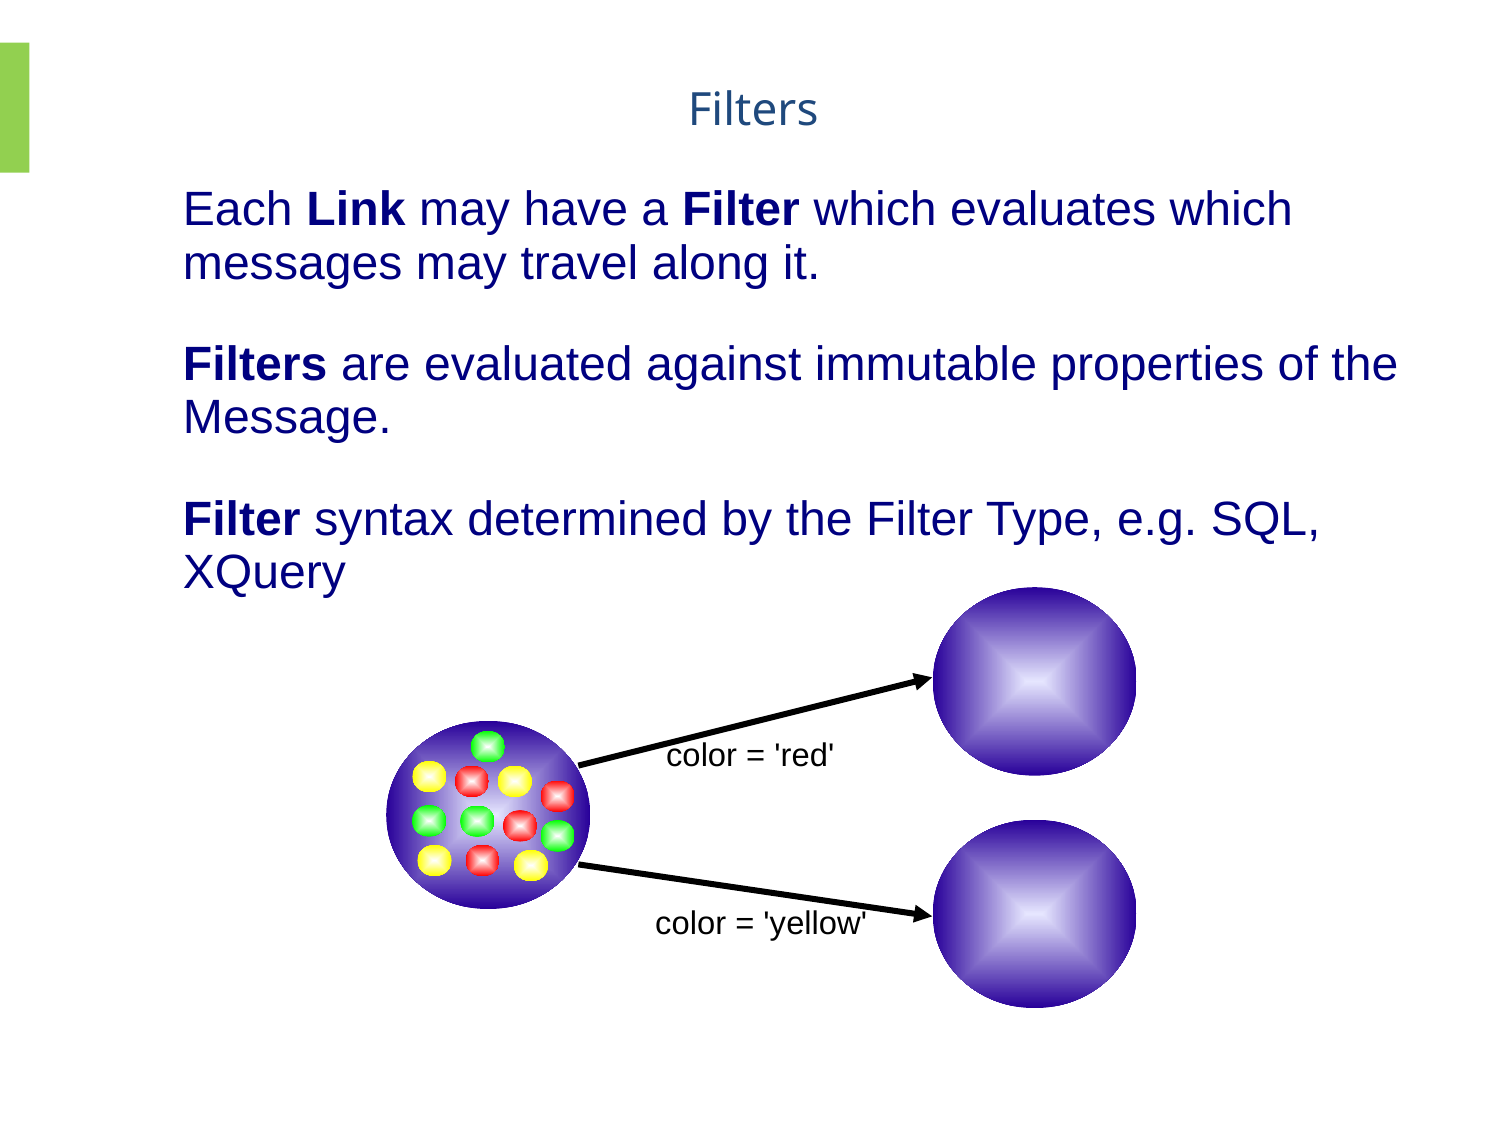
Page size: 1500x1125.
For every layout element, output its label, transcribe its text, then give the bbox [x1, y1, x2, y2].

text_box [417, 844, 452, 877]
text_box [540, 780, 575, 813]
text_box [540, 820, 575, 852]
text_box color = 'yellow' [642, 898, 888, 947]
text_box [386, 720, 591, 910]
text_box [470, 730, 505, 763]
text_box color = 'red' [653, 730, 855, 779]
text_box [465, 844, 500, 877]
text_box [412, 805, 447, 837]
text_box [720, 674, 933, 730]
text_box Each Link may have a Filter which evaluates which messages may travel along it. Filters are evaluated against immutable properties of the Message. Filter syntax determined by the Filter Type, e.g. SQL, XQuery [169, 175, 1429, 588]
text_box [888, 908, 933, 921]
text_box [932, 819, 1137, 1009]
text_box [454, 765, 489, 798]
text_box [460, 805, 495, 837]
title Filters [136, 72, 1370, 143]
text_box [932, 588, 1137, 776]
text_box [412, 761, 447, 793]
text_box [513, 849, 549, 882]
text_box [497, 765, 532, 798]
text_box [503, 810, 538, 842]
